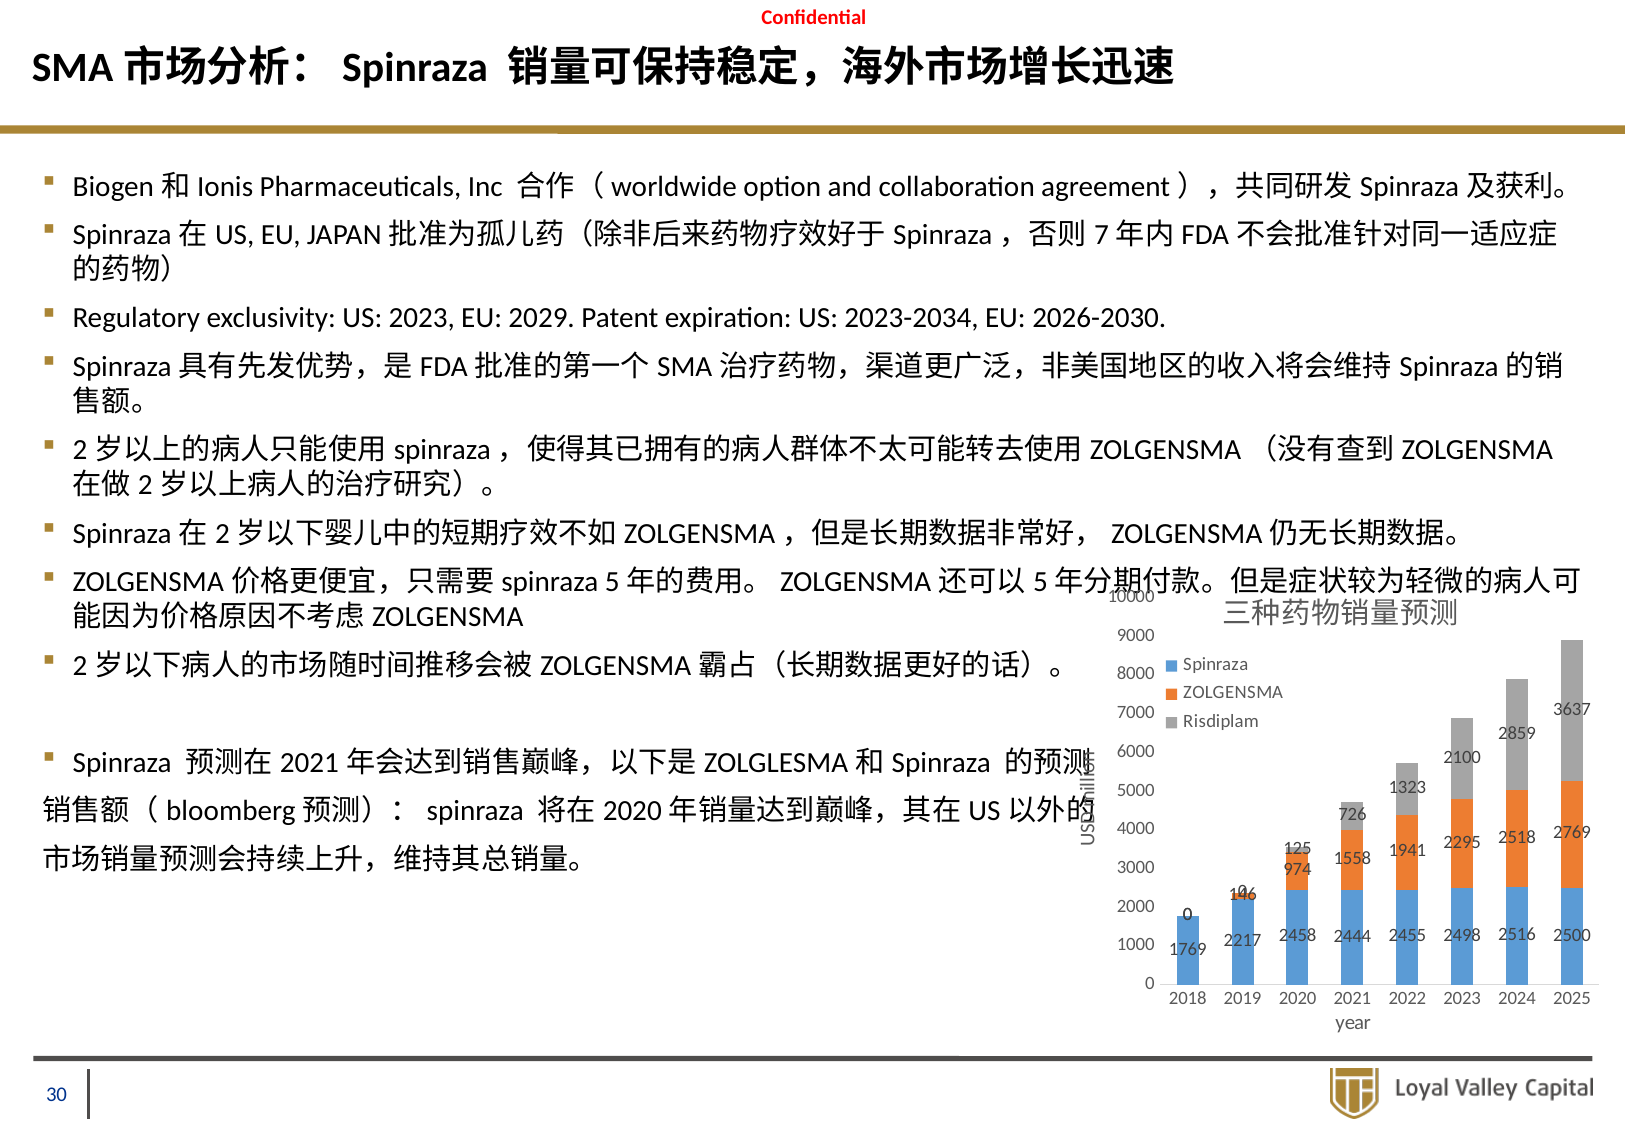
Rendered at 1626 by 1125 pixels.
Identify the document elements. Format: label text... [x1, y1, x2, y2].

title SMA市场分析：Spinraza 销量可保持稳定，海外市场增长迅速 [31, 17, 1593, 113]
picture [1330, 1068, 1593, 1119]
chart [1072, 562, 1610, 1041]
list Biogen和Ionis Pharmaceuticals, Inc 合作（worldwide option and collaboration agreement），共同研发Spinraza及获利。 Spinraza在US, EU, JAPAN批准为孤儿药（除非后来药物疗效好于Spinraza，否则7年内FDA不会批准针对同一适应症的药物） Regulatory exclusivity: US: 2023, EU: 2029. Patent expiration: US: 2023-2034, EU: 2026-2030. Spinraza具有先发优势，是FDA批准的第一个SMA治疗药物，渠道更广泛，非美国地区的收入将会维持Spinraza的销售额。 2岁以上的病人只能使用spinraza，使得其已拥有的病人群体不太可能转去使用ZOLGENSMA（没有查到ZOLGENSMA在做2岁以上病人的治疗研究）。 Spinraza在2岁以下婴儿中的短期疗效不如ZOLGENSMA，但是长期数据非常好，ZOLGENSMA仍无长期数据。 ZOLGENSMA价格更便宜，只需要spinraza 5年的费用。ZOLGENSMA还可以5年分期付款。但是症状较为轻微的病人可能因为价格原因不考虑ZOLGENSMA 2岁以下病人的市场随时间推移会被ZOLGENSMA霸占（长期数据更好的话）。 Spinraza 预测在2021年会达到销售巅峰，以下是ZOLGLESMA和Spinraza 的预测 销售额（bloomberg预测）：spinraza 将在2020年销量达到巅峰，其在US以外的 市场销量预测会持续上升，维持其总销量。 [31, 160, 1594, 953]
